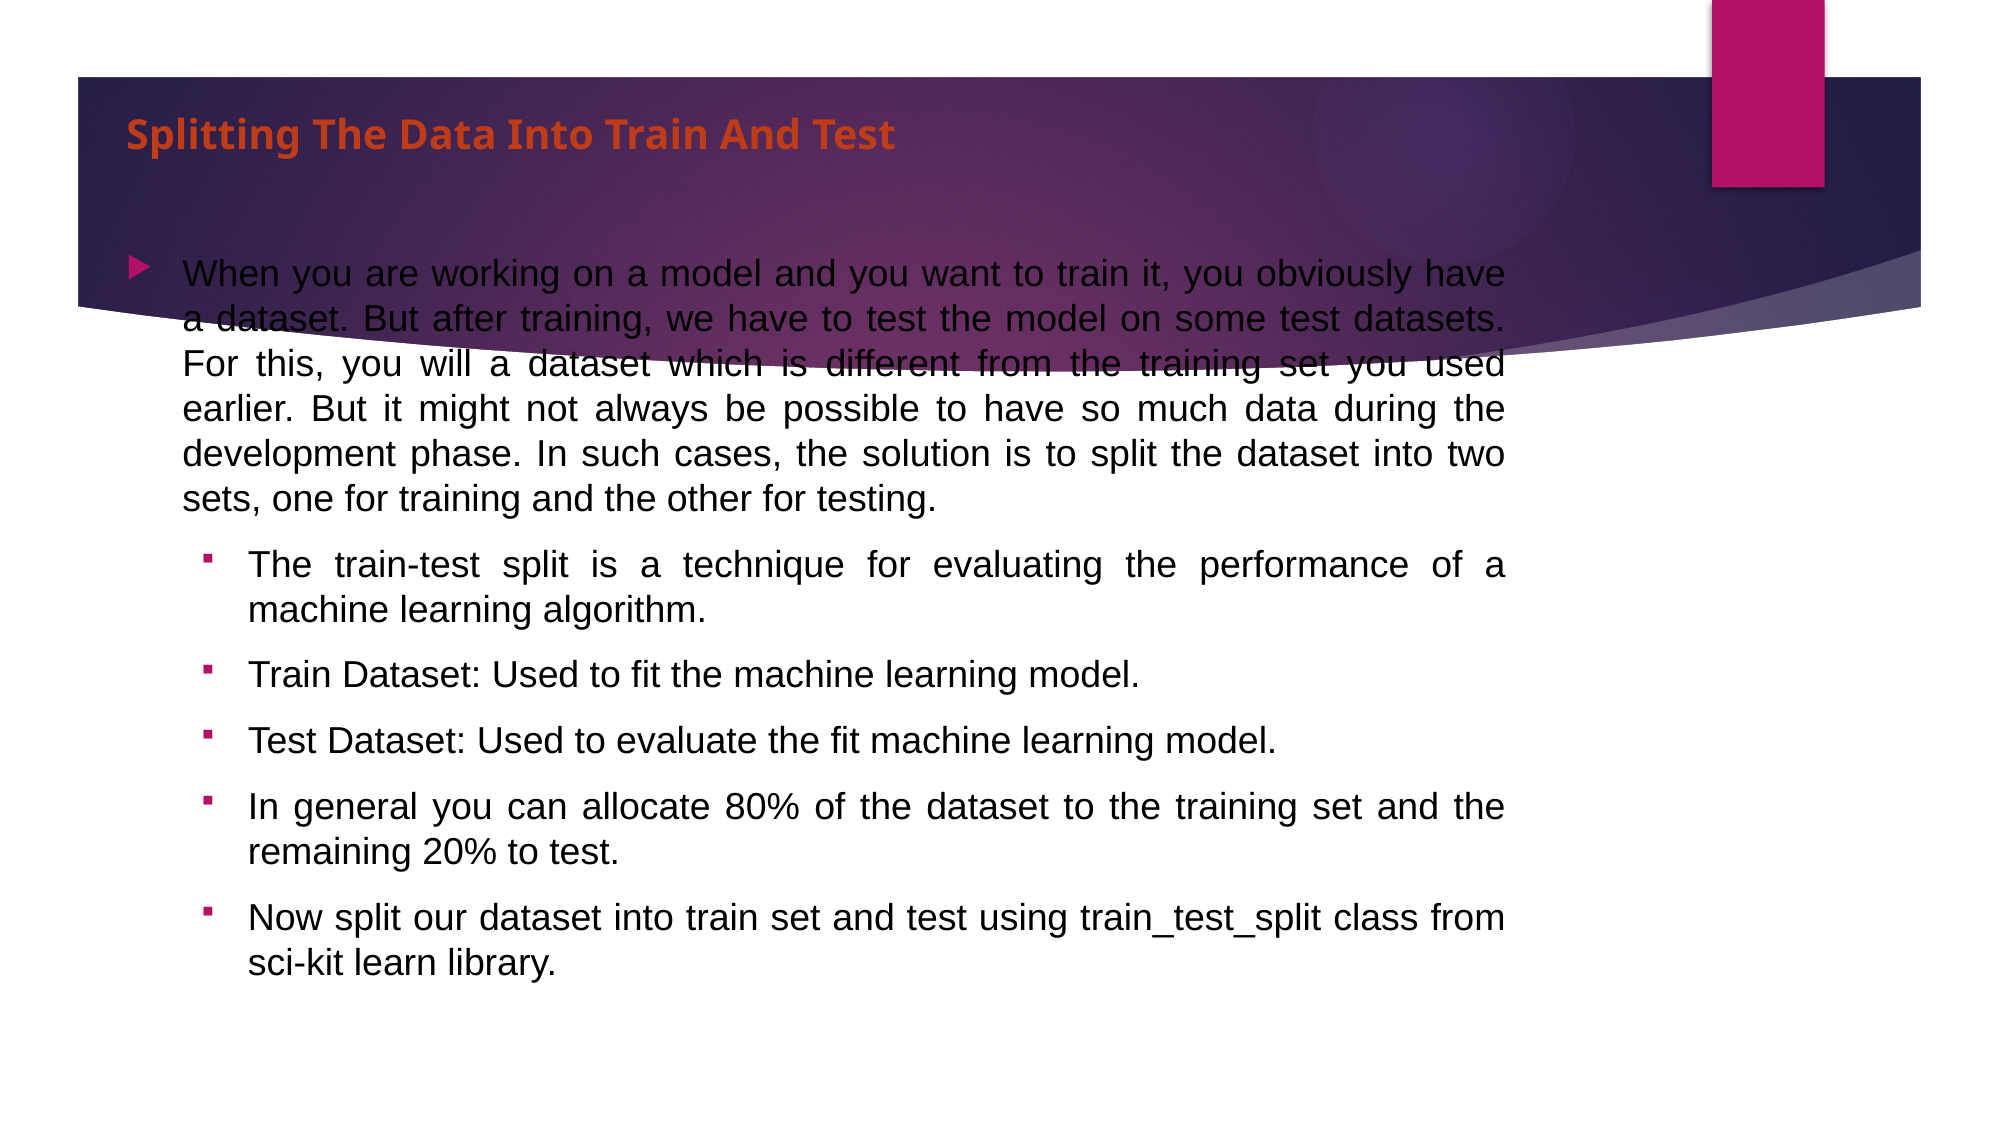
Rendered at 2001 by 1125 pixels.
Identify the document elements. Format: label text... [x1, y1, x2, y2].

list When you are working on a model and you want to train it, you obviously have a dataset. But after training, we have to test the model on some test datasets. For this, you will a dataset which is different from the training set you used earlier. But it might not always be possible to have so much data during the development phase. In such cases, the solution is to split the dataset into two sets, one for training and the other for testing. The train-test split is a technique for evaluating the performance of a machine learning algorithm. Train Dataset: Used to fit the machine learning model. Test Dataset: Used to evaluate the fit machine learning model. In general you can allocate 80% of the dataset to the training set and the remaining 20% to test. Now split our dataset into train set and test using train_test_split class from sci-kit learn library. [111, 241, 1522, 1064]
title Splitting The Data Into Train And Test [111, 99, 1522, 215]
